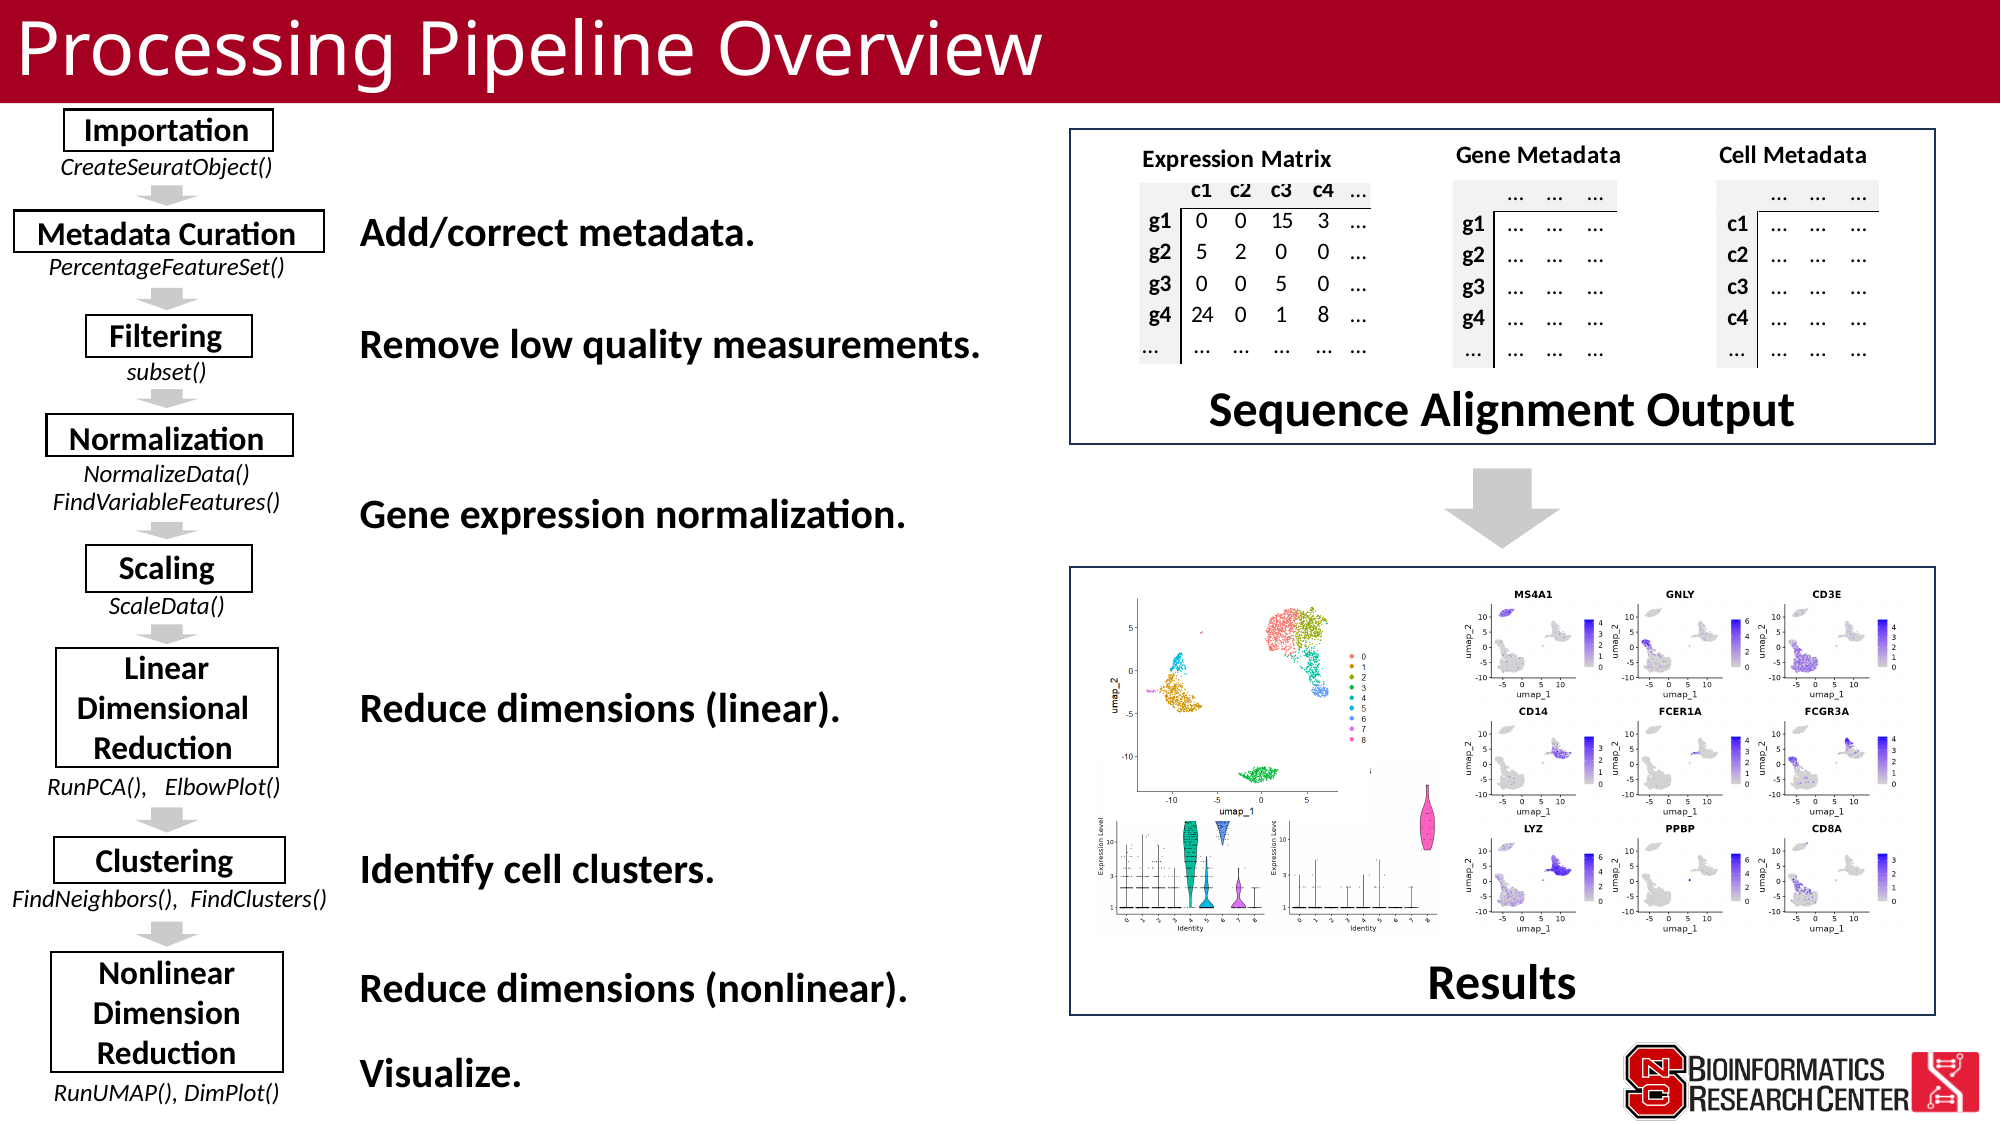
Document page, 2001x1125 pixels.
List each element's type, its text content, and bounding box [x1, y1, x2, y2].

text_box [344, 197, 1042, 1105]
text_box Results [1412, 941, 1592, 1017]
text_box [1, 205, 332, 261]
text_box RunPCA(), ElbowPlot() [21, 775, 312, 809]
text_box subset() [98, 362, 236, 393]
text_box [1440, 467, 1565, 550]
text_box PercentageFeatureSet() [15, 261, 318, 288]
text_box FindNeighbors(), FindClusters() [0, 875, 344, 920]
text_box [21, 409, 313, 465]
text_box [134, 920, 199, 943]
title Processing Pipeline Overview [0, 0, 2000, 104]
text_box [1137, 137, 1881, 369]
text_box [50, 943, 283, 1080]
text_box CreateSeuratObject() [19, 143, 315, 188]
text_box [134, 520, 199, 539]
picture [1092, 592, 1443, 938]
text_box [20, 638, 314, 775]
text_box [42, 100, 292, 157]
text_box Sequence Alignment Output [1194, 369, 1811, 444]
text_box [134, 188, 199, 205]
text_box ScaleData() [89, 595, 244, 628]
text_box RunUMAP(), DimPlot() [19, 1068, 314, 1114]
text_box [134, 286, 199, 306]
text_box [134, 806, 199, 831]
text_box [134, 388, 199, 409]
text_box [81, 306, 253, 362]
text_box [1069, 128, 1936, 445]
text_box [72, 539, 262, 595]
text_box [134, 623, 199, 638]
text_box FindVariableFeatures() [37, 477, 296, 523]
picture [1623, 1042, 1982, 1121]
text_box [1069, 566, 1936, 1016]
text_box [48, 831, 285, 887]
picture [1457, 583, 1904, 941]
text_box NormalizeData() [45, 465, 289, 477]
